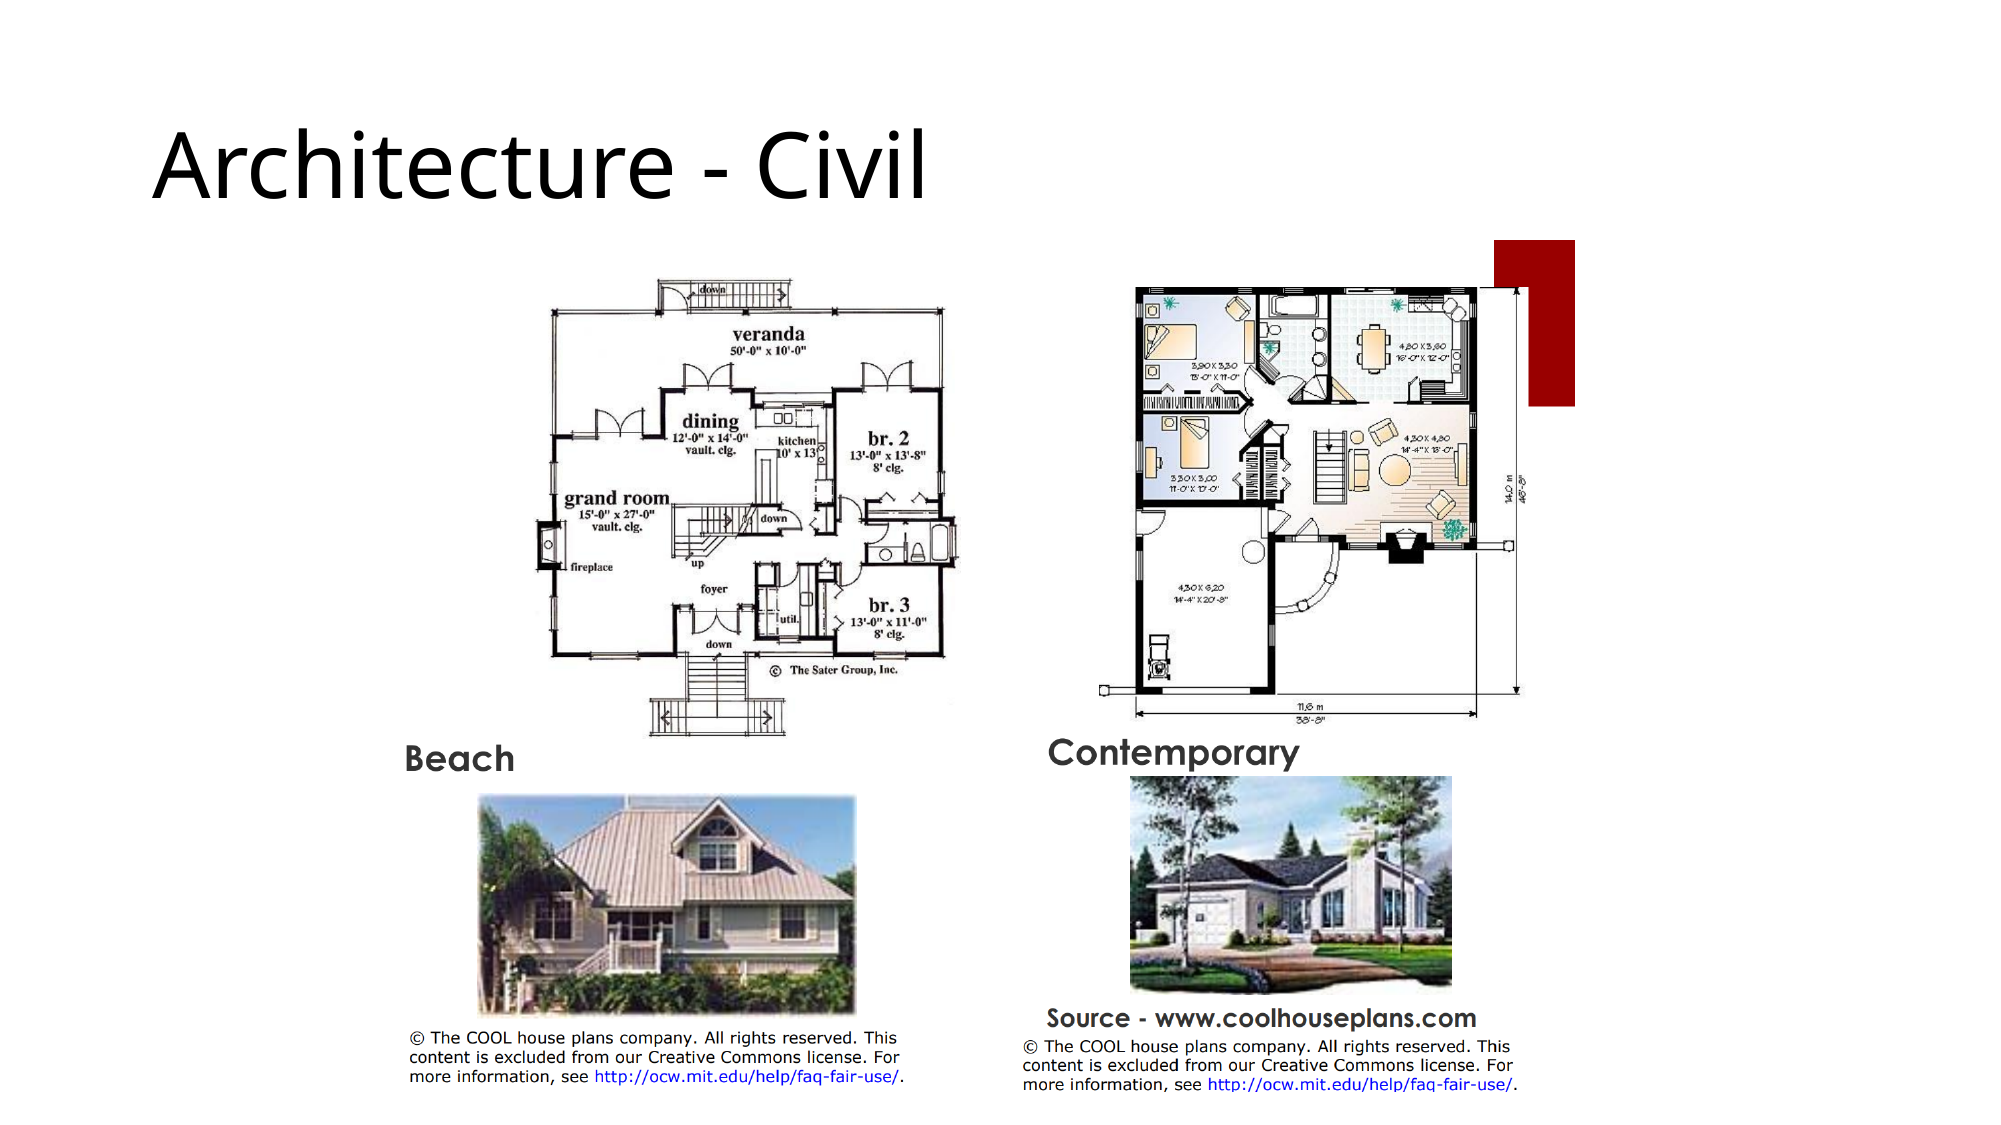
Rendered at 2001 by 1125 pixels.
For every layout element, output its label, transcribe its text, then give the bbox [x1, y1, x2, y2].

title Architecture - Civil [137, 59, 1863, 278]
picture [378, 240, 1576, 1093]
